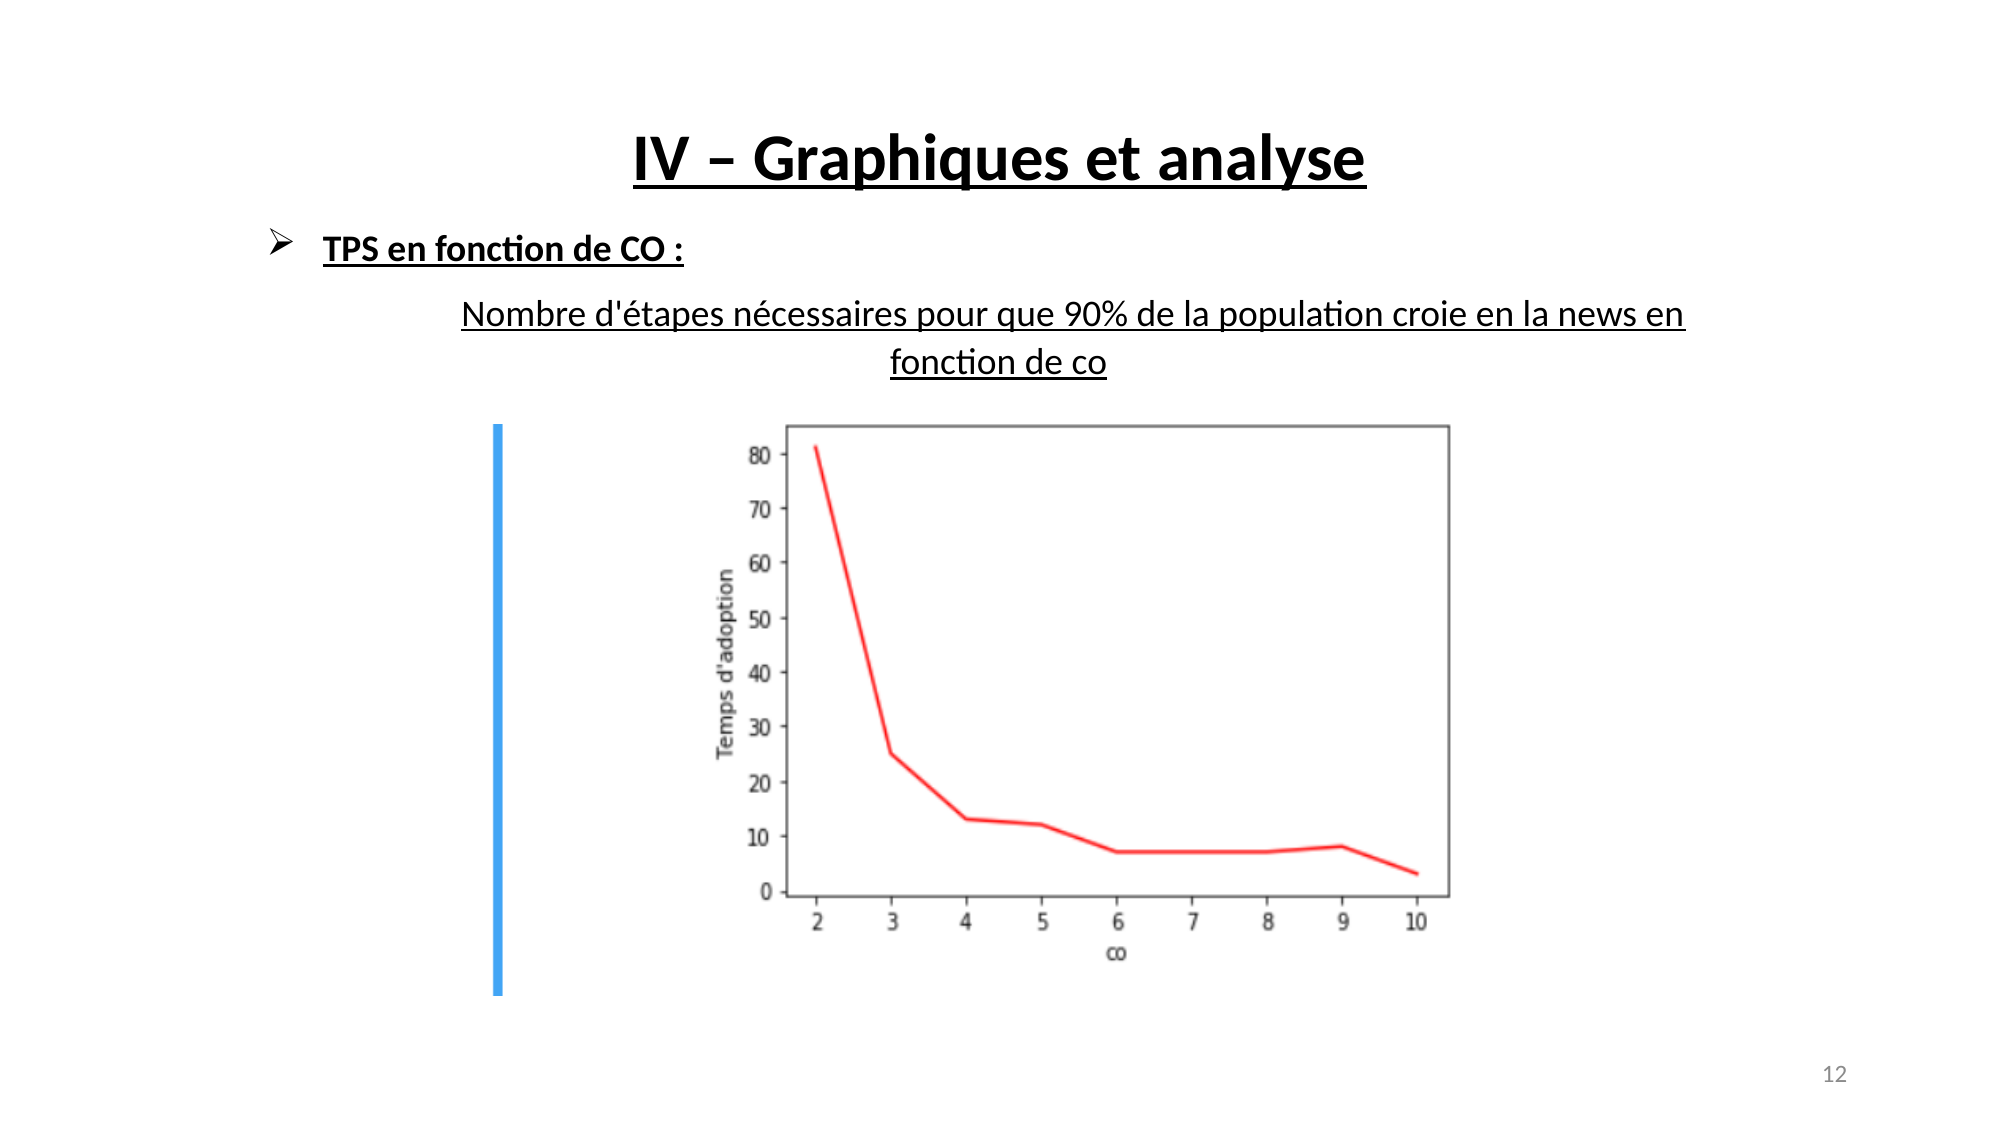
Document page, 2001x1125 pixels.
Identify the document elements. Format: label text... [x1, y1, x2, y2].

picture [478, 424, 1522, 996]
text_box IV – Graphiques et analyse [515, 106, 1485, 202]
text_box TPS en fonction de CO : Nombre d'étapes nécessaires pour que 90% de la population croie en la news en fonction de co [251, 213, 1746, 390]
slide_number 12 [1412, 1042, 1863, 1103]
